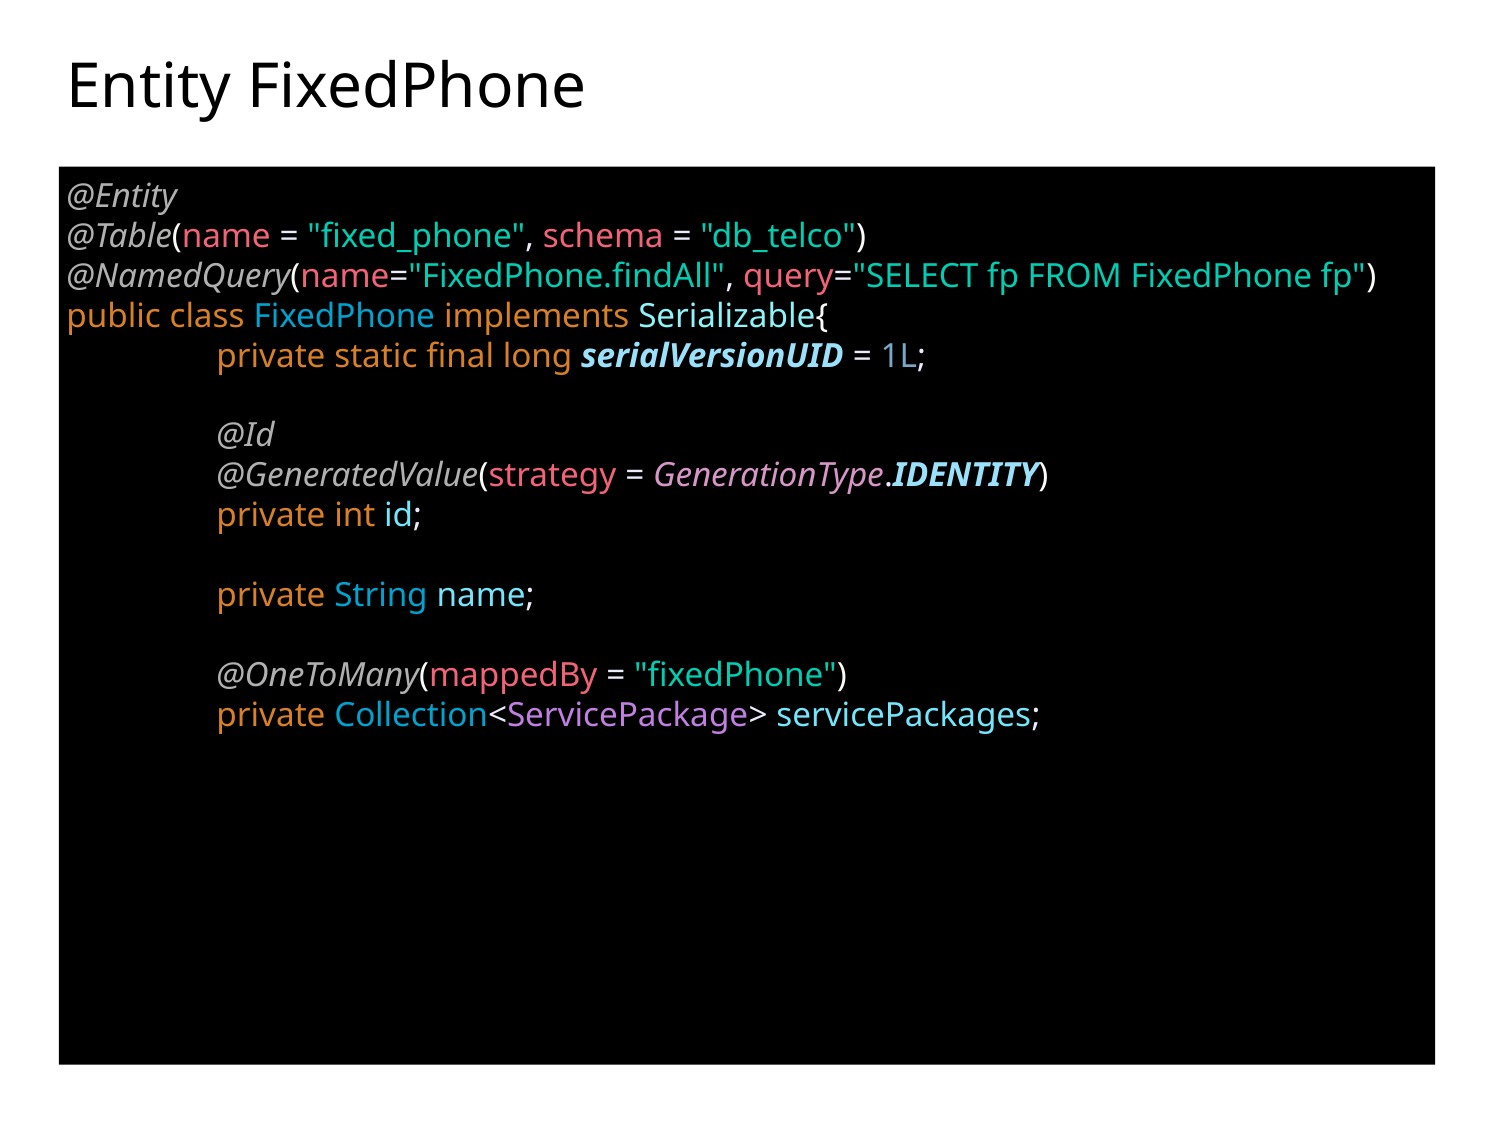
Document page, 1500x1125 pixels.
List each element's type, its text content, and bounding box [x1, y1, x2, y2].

title Entity FixedPhone [58, 48, 1436, 127]
list @Entity @Table(name = "fixed_phone", schema = "db_telco") @NamedQuery(name="FixedPhone.findAll", query="SELECT fp FROM FixedPhone fp") public class FixedPhone implements Serializable{ private static final long serialVersionUID = 1L; @Id @GeneratedValue(strategy = GenerationType.IDENTITY) private int id; private String name; @OneToMany(mappedBy = "fixedPhone") private Collection<ServicePackage> servicePackages; [58, 166, 1436, 1066]
